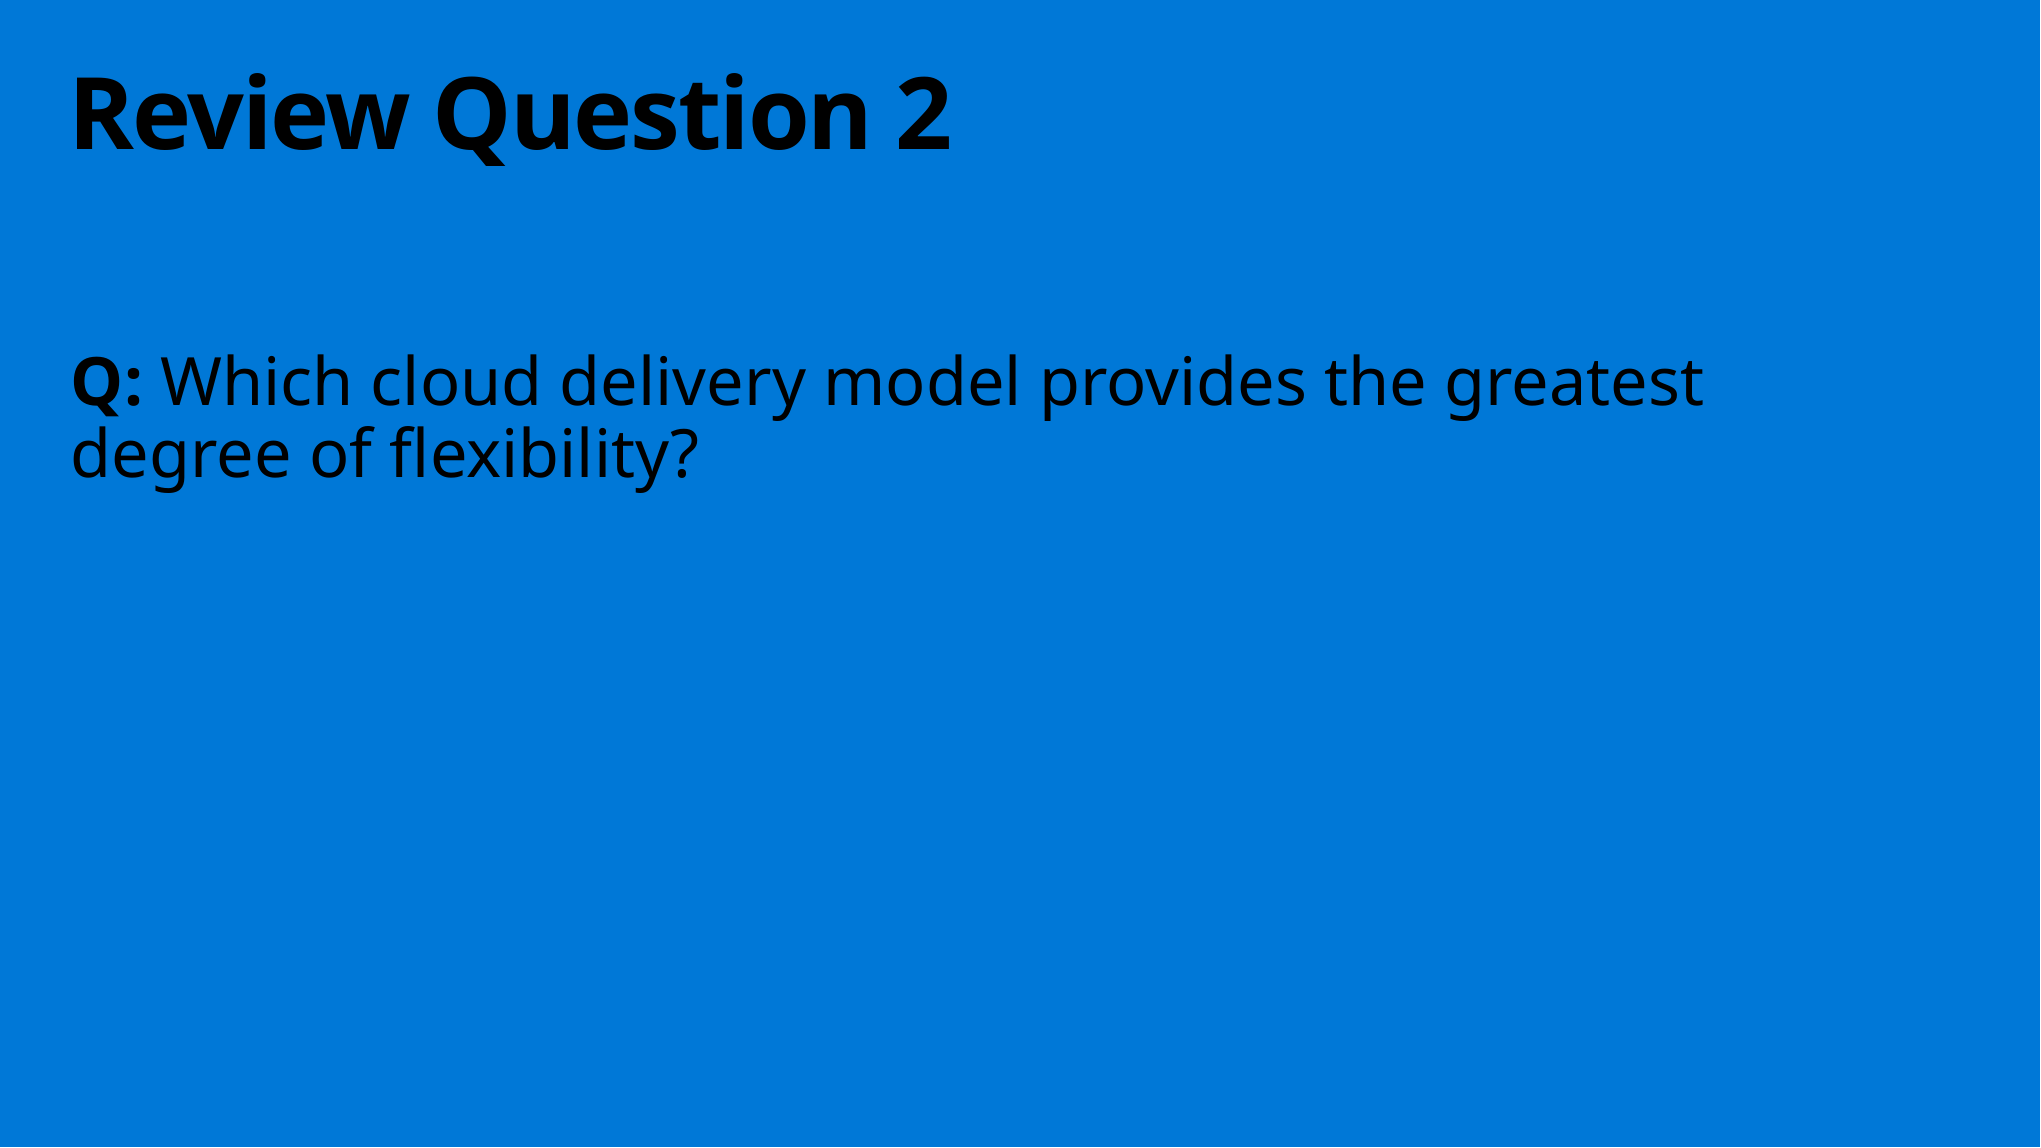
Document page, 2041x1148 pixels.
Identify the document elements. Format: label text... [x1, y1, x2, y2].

title Review Question 2 [44, 48, 1996, 199]
list Q: Which cloud delivery model provides the greatest degree of flexibility? [46, 333, 1890, 1087]
